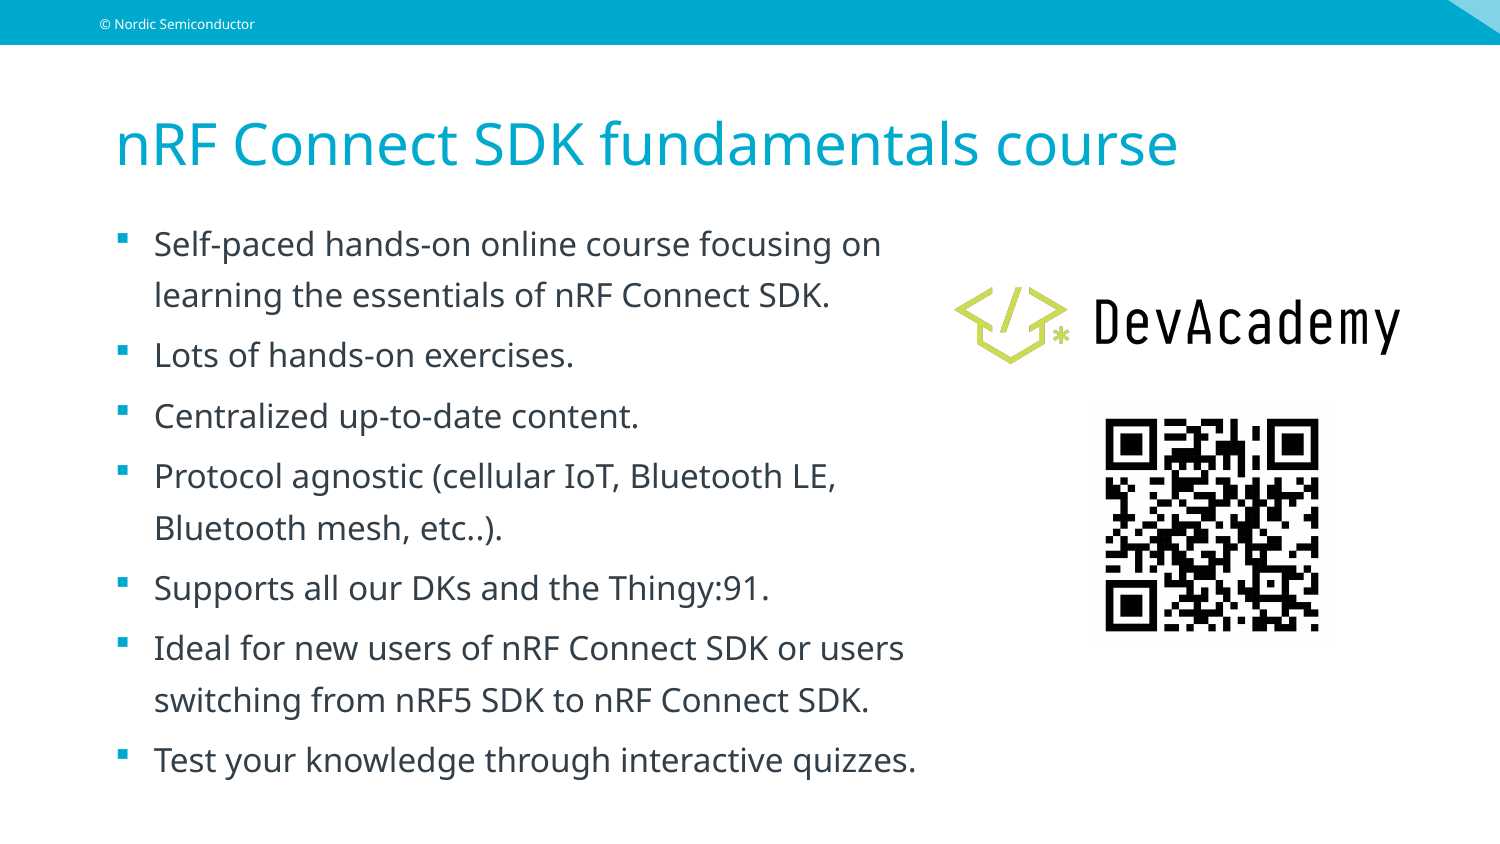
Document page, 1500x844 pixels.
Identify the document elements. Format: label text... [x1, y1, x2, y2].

picture [953, 287, 1401, 364]
title nRF Connect SDK fundamentals course [100, 96, 1400, 181]
picture [1091, 403, 1333, 646]
list Self-paced hands-on online course focusing on learning the essentials of nRF Connect SDK. Lots of hands-on exercises. Centralized up-to-date content. Protocol agnostic (cellular IoT, Bluetooth LE, Bluetooth mesh, etc..). Supports all our DKs and the Thingy:91. Ideal for new users of nRF Connect SDK or users switching from nRF5 SDK to nRF Connect SDK. Test your knowledge through interactive quizzes. [100, 203, 1005, 815]
